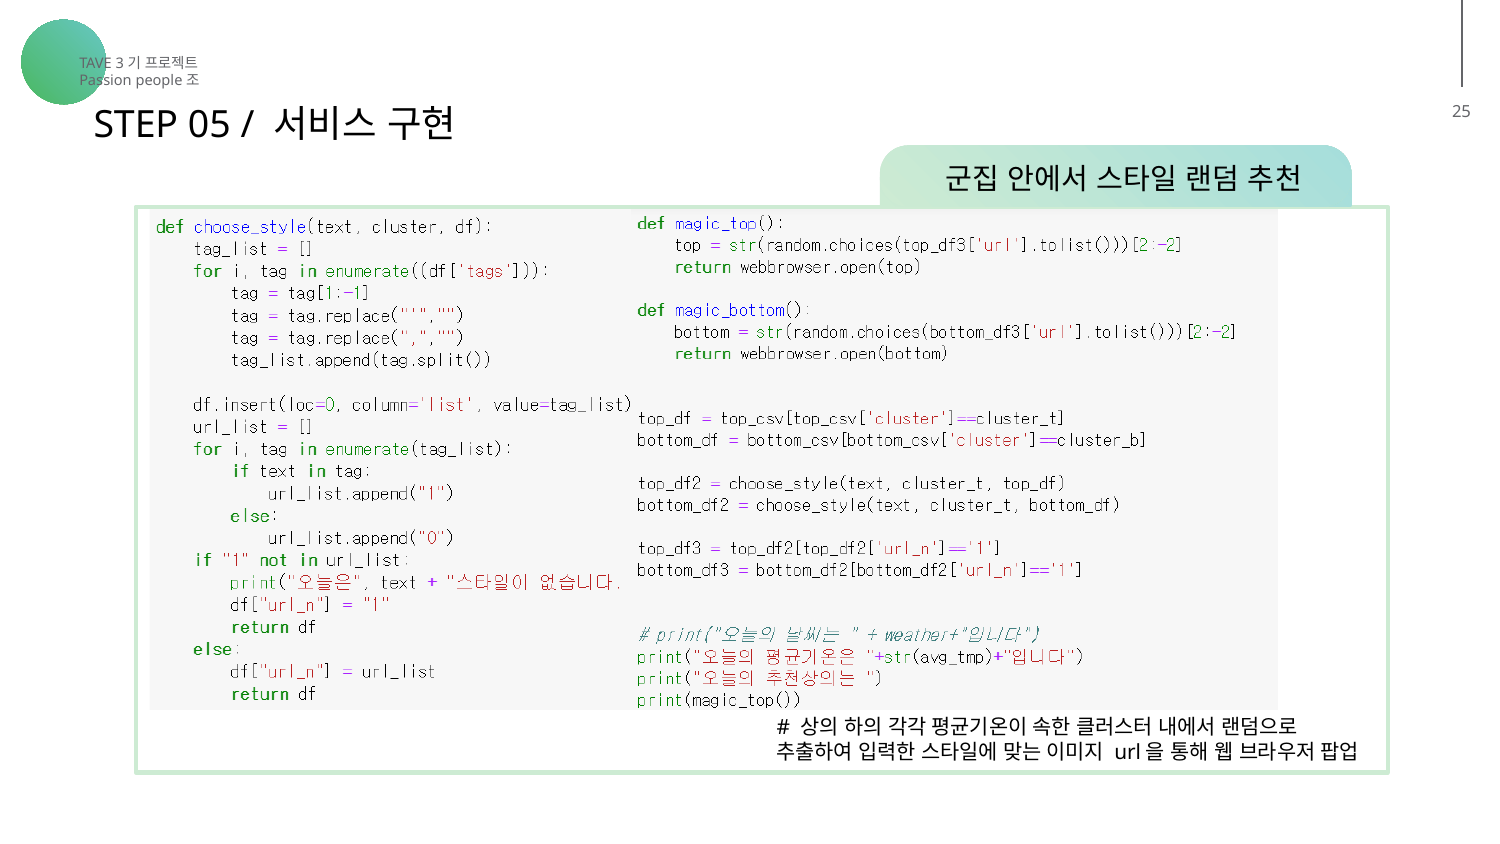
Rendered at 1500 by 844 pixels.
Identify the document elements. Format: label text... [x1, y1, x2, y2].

picture [149, 208, 1278, 710]
text_box [134, 205, 1390, 775]
text_box [19, 17, 106, 107]
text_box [879, 145, 1352, 208]
text_box 25 [1440, 95, 1483, 127]
text_box TAVE 3기 프로젝트 Passion people조 [68, 48, 211, 95]
text_box # 상의 하의 각각 평균기온이 속한 클러스터 내에서 랜덤으로 추출하여 입력한 스타일에 맞는 이미지 url을 통해 웹 브라우저 팝업 [761, 706, 1388, 771]
text_box STEP 05 / 서비스 구현 [82, 71, 469, 151]
